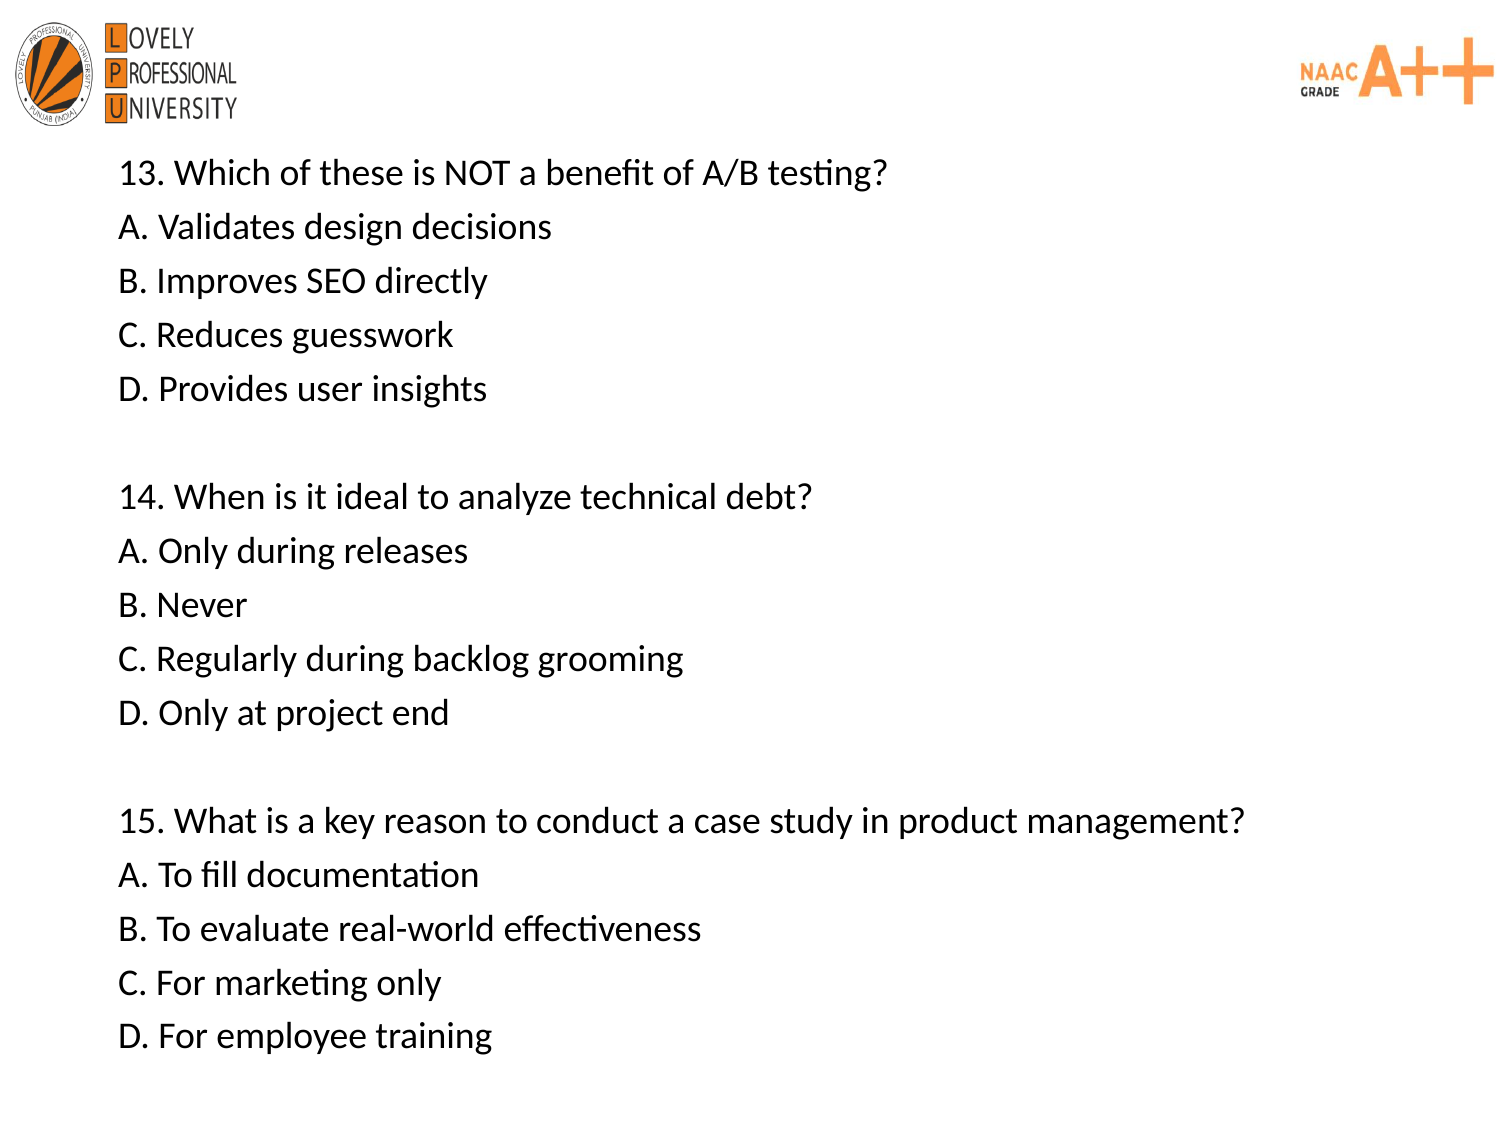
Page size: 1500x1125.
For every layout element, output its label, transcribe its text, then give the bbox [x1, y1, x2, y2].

picture [15, 22, 237, 126]
picture [1296, 7, 1497, 134]
list 13. Which of these is NOT a benefit of A/B testing? A. Validates design decisions B. Improves SEO directly C. Reduces guesswork D. Provides user insights 14. When is it ideal to analyze technical debt? A. Only during releases B. Never C. Regularly during backlog grooming D. Only at project end 15. What is a key reason to conduct a case study in product management? A. To fill documentation B. To evaluate real-world effectiveness C. For marketing only D. For employee training [103, 145, 1397, 1067]
